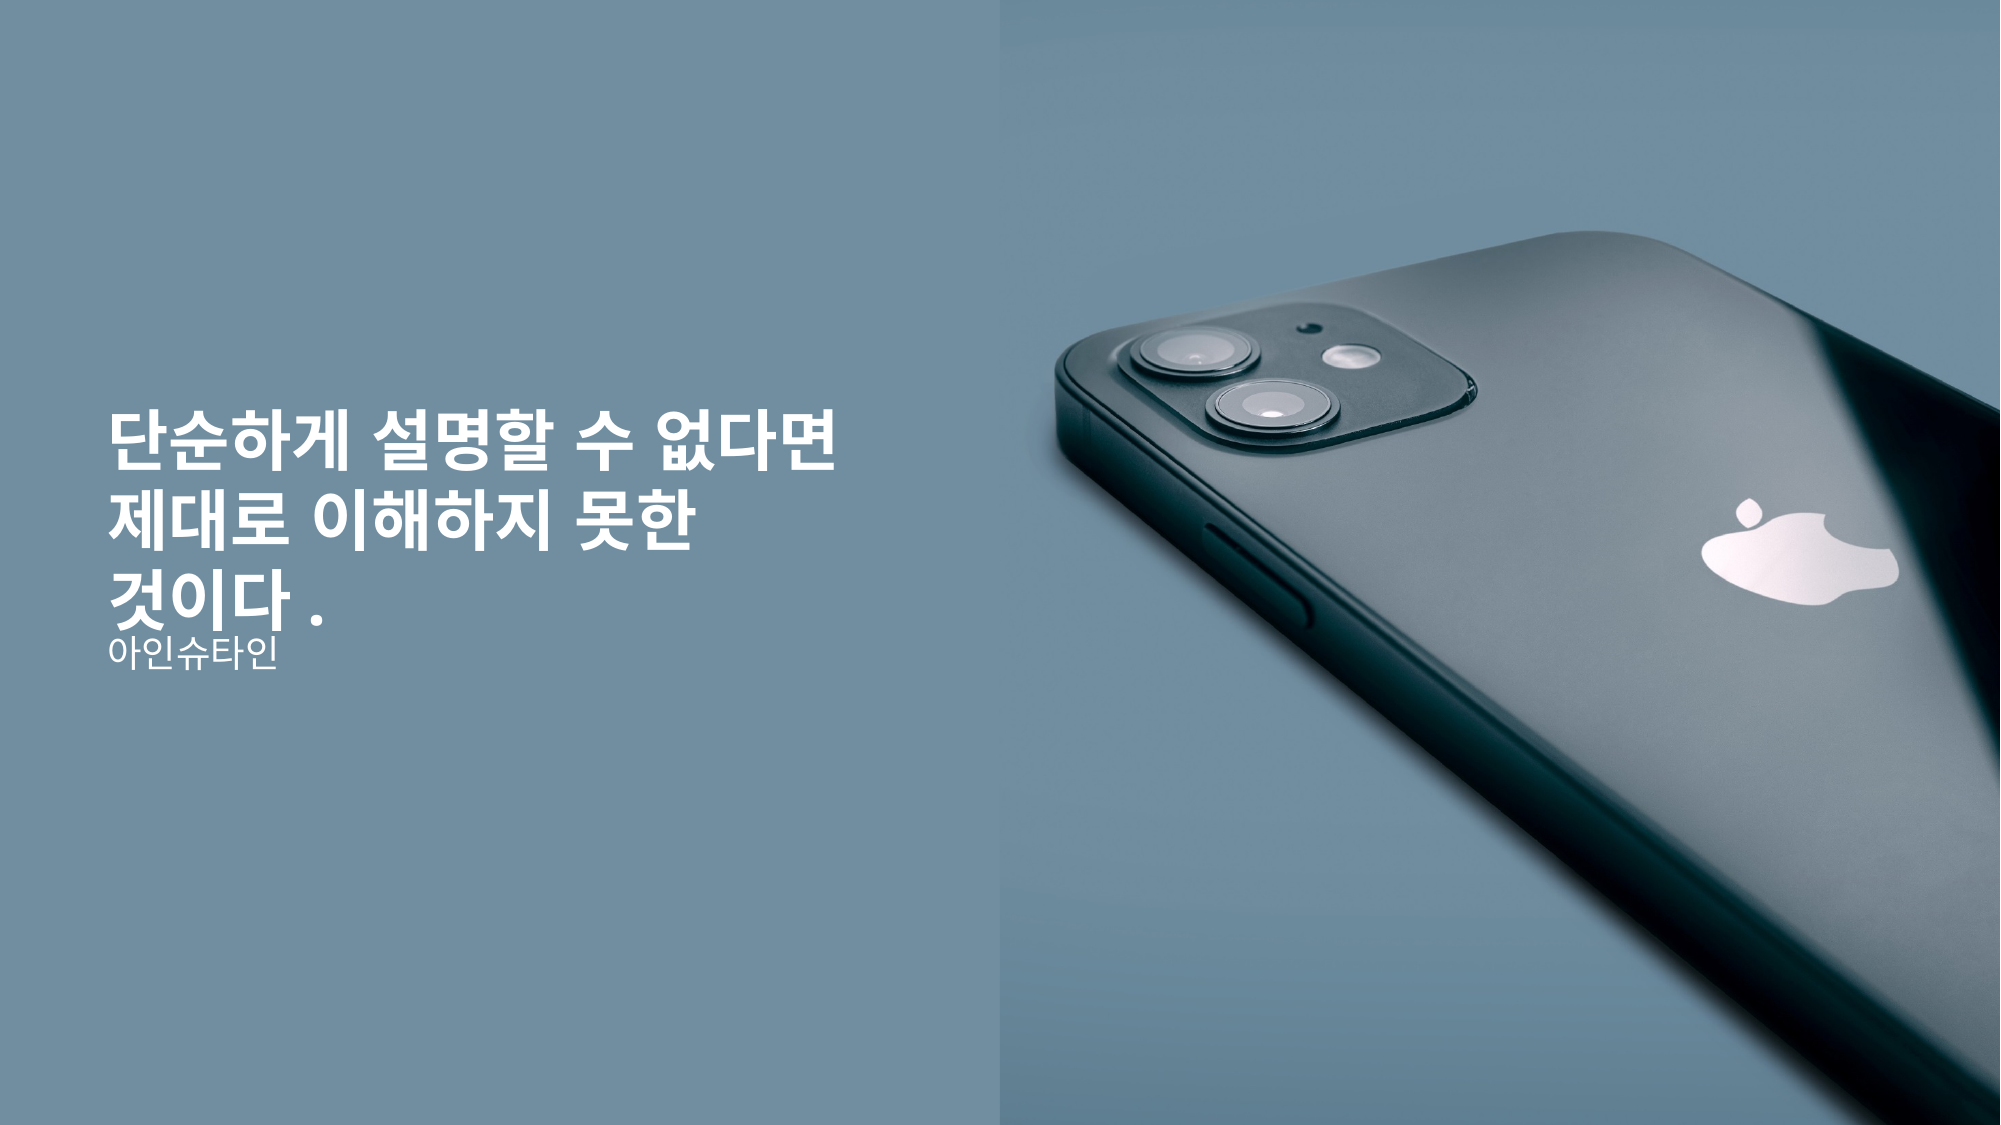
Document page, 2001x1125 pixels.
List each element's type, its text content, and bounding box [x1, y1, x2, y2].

text_box 아인슈타인 [92, 622, 913, 682]
text_box 단순하게 설명할 수 없다면 제대로 이해하지 못한 것이다. [92, 391, 913, 622]
picture [999, 0, 2000, 1125]
